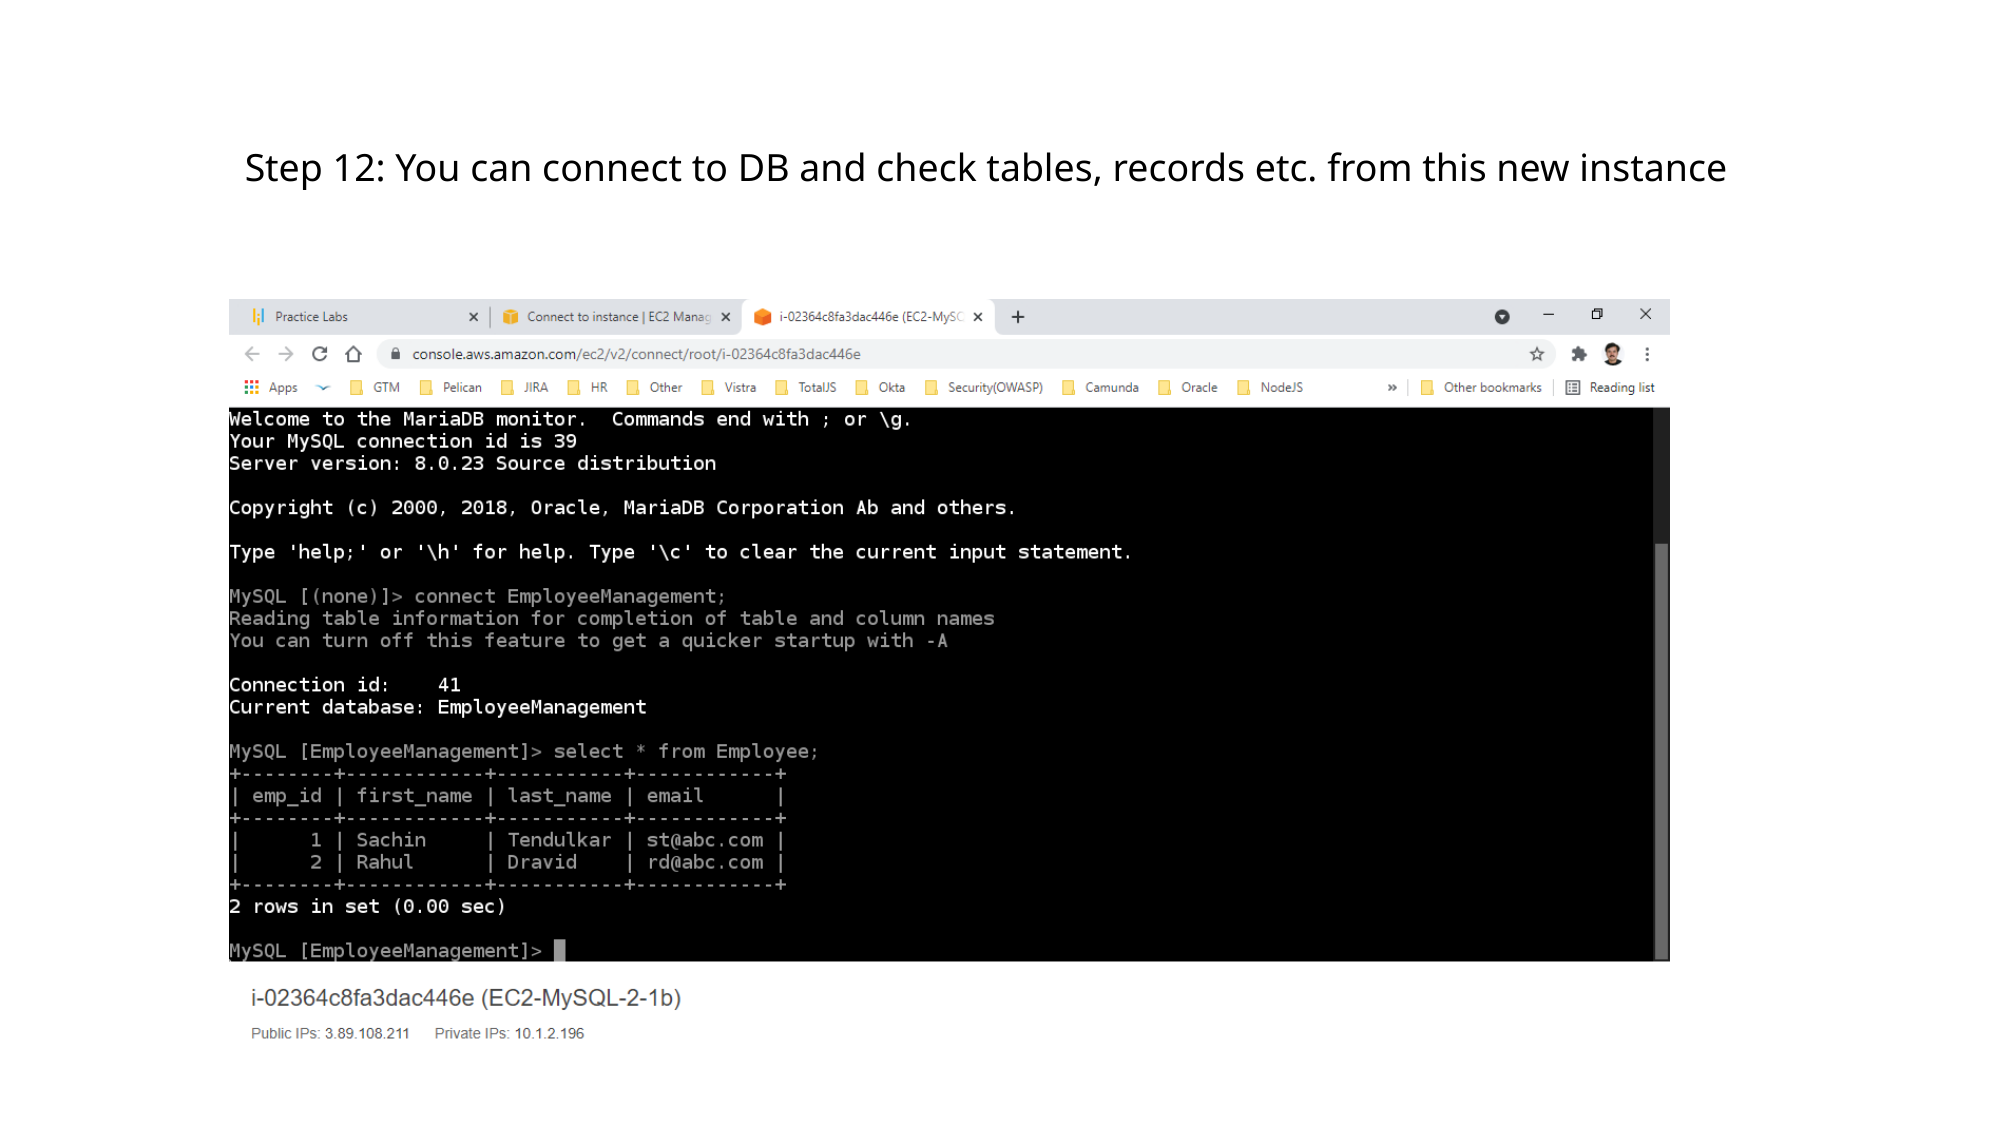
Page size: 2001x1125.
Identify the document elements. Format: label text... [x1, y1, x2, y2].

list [229, 299, 1670, 1067]
title Step 12: You can connect to DB and check tables, records etc. from this new instance [229, 59, 1863, 280]
